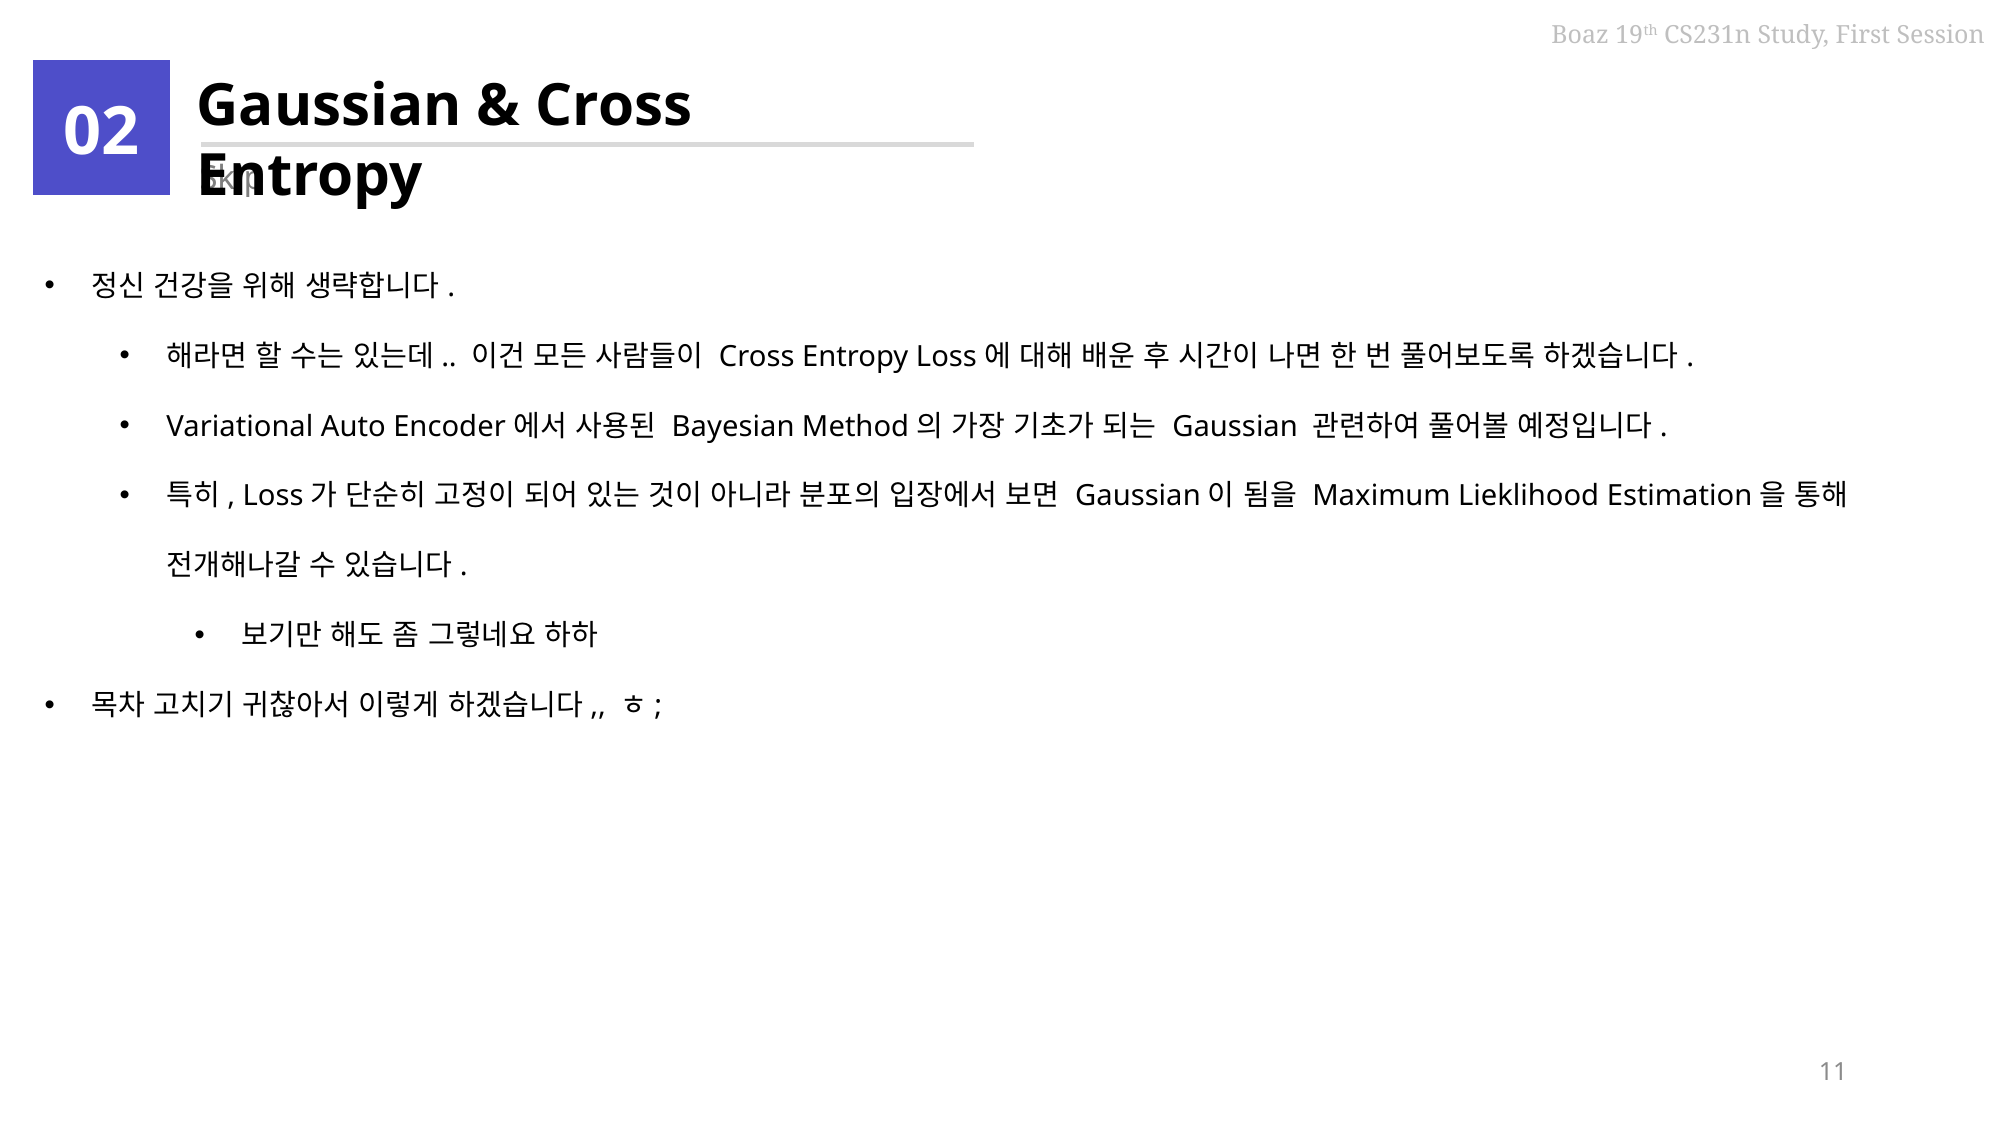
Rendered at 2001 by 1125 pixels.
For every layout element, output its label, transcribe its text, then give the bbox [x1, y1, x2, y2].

text_box 정신 건강을 위해 생략합니다. 해라면 할 수는 있는데.. 이건 모든 사람들이 Cross Entropy Loss에 대해 배운 후 시간이 나면 한 번 풀어보도록 하겠습니다. Variational Auto Encoder에서 사용된 Bayesian Method의 가장 기초가 되는 Gaussian 관련하여 풀어볼 예정입니다. 특히, Loss가 단순히 고정이 되어 있는 것이 아니라 분포의 입장에서 보면 Gaussian이 됨을 Maximum Lieklihood Estimation을 통해 전개해나갈 수 있습니다. 보기만 해도 좀 그렇네요 하하 목차 고치기 귀찮아서 이렇게 하겠습니다,, ㅎ; [29, 224, 1968, 729]
slide_number 10 [1412, 1042, 1863, 1103]
text_box Skip [184, 148, 1214, 204]
text_box 02 [29, 80, 173, 175]
text_box Gaussian & Cross Entropy [181, 59, 942, 215]
